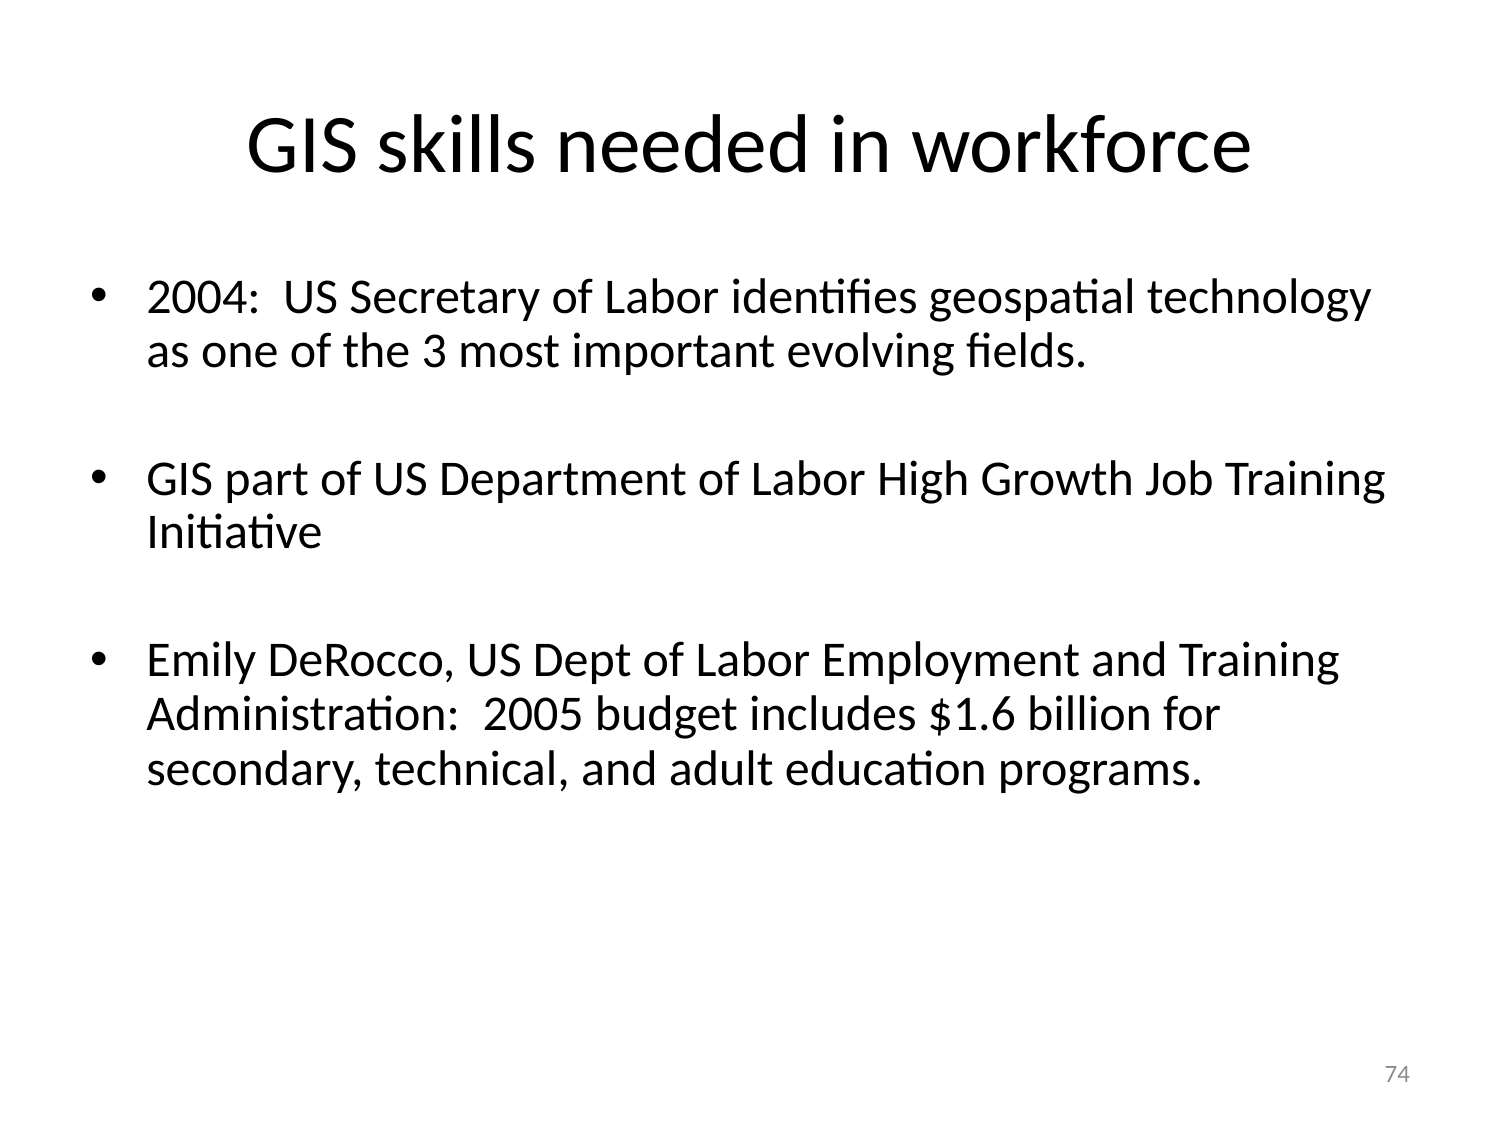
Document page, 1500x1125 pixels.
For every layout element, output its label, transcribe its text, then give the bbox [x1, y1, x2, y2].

slide_number 74 [1074, 1042, 1425, 1103]
title GIS skills needed in workforce [75, 45, 1425, 233]
list 2004: US Secretary of Labor identifies geospatial technology as one of the 3 most important evolving fields. GIS part of US Department of Labor High Growth Job Training Initiative Emily DeRocco, US Dept of Labor Employment and Training Administration: 2005 budget includes $1.6 billion for secondary, technical, and adult education programs. [75, 262, 1425, 1005]
